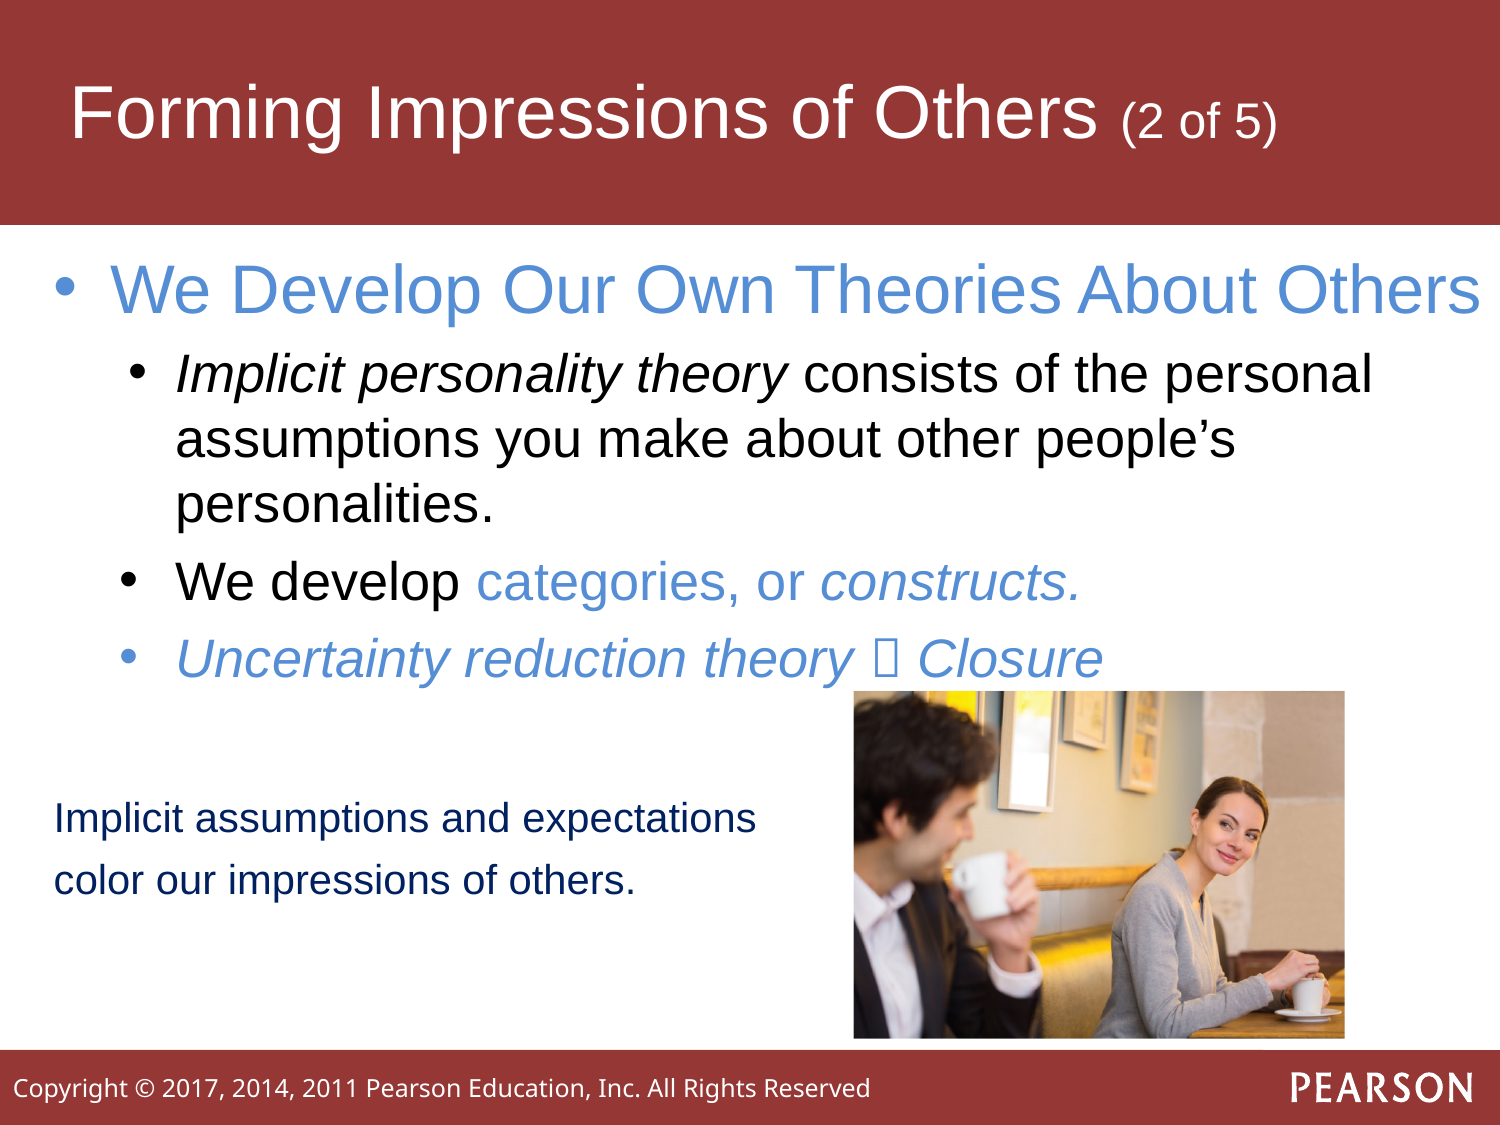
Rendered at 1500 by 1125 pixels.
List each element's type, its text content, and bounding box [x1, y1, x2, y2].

title Forming Impressions of Others (2 of 5) [54, 2, 1455, 215]
picture [849, 687, 1345, 1044]
list We Develop Our Own Theories About Others Implicit personality theory consists of the personal assumptions you make about other people’s personalities. We develop categories, or constructs. Uncertainty reduction theory  Closure Implicit assumptions and expectations color our impressions of others. [38, 237, 1500, 1125]
